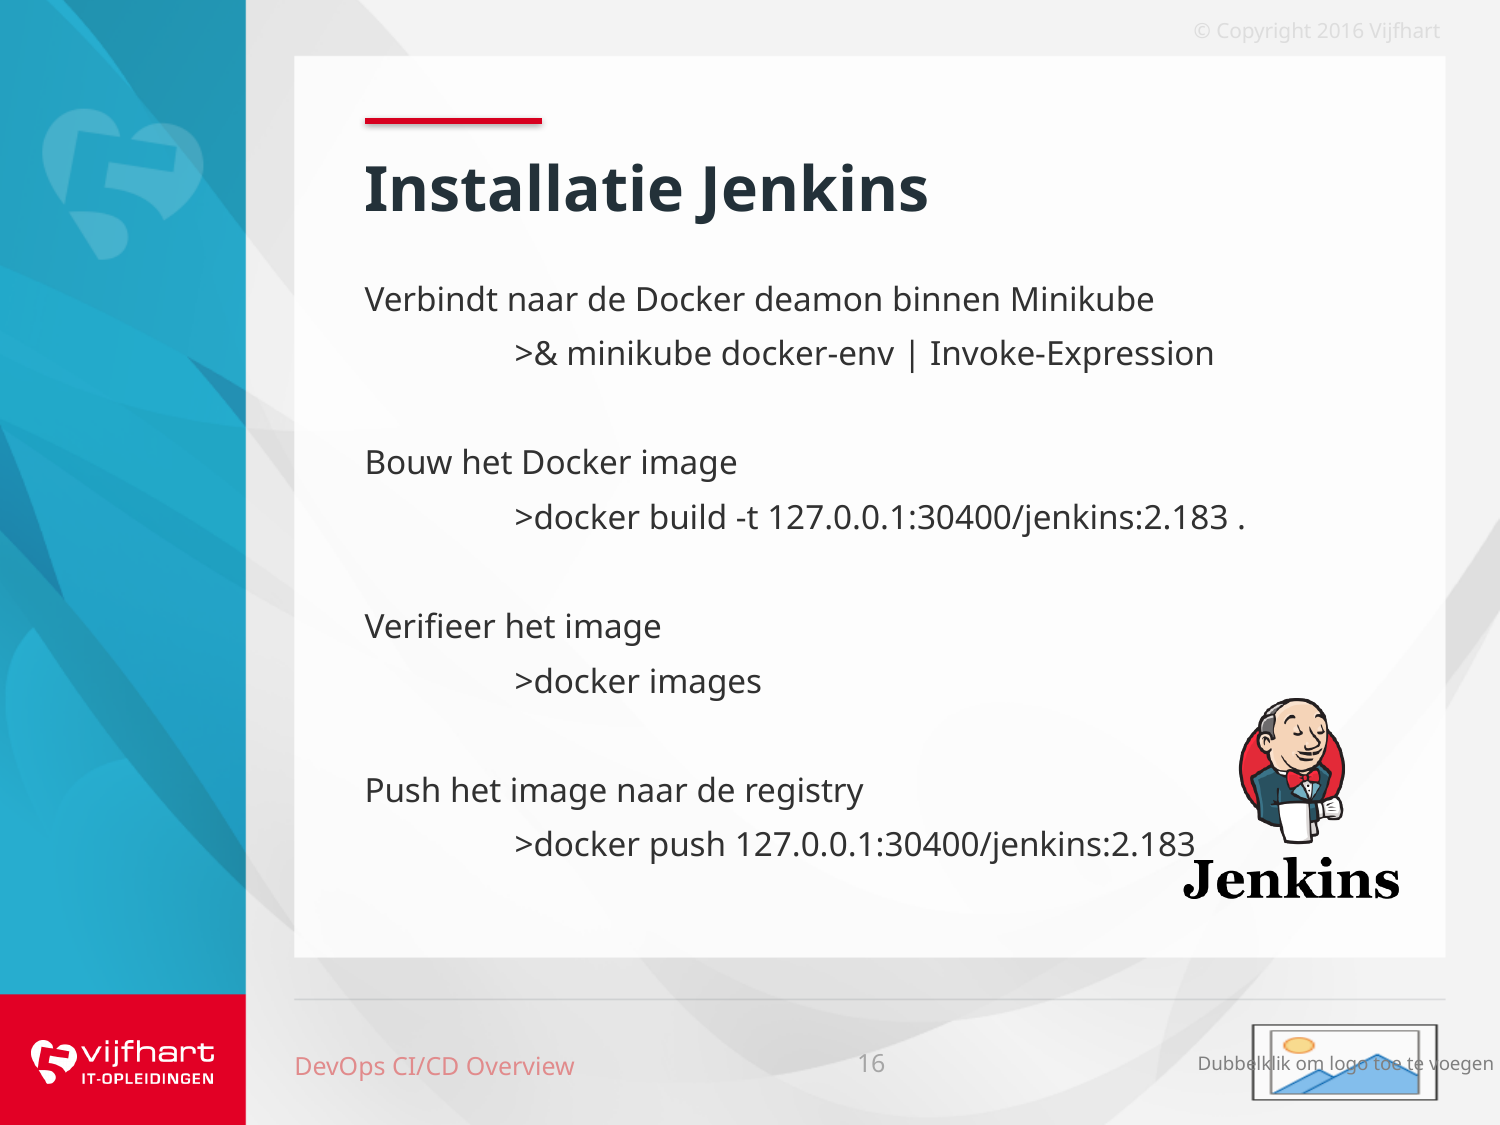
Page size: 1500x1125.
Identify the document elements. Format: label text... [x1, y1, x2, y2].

footer DevOps CI/CD Overview [279, 1042, 811, 1103]
picture [0, 0, 1500, 1125]
list Verbindt naar de Docker deamon binnen Minikube >& minikube docker-env | Invoke-Expression Bouw het Docker image >docker build -t 127.0.0.1:30400/jenkins:2.183 . Verifieer het image >docker images Push het image naar de registry >docker push 127.0.0.1:30400/jenkins:2.183 [349, 262, 1395, 959]
title Installatie Jenkins [349, 156, 1395, 226]
